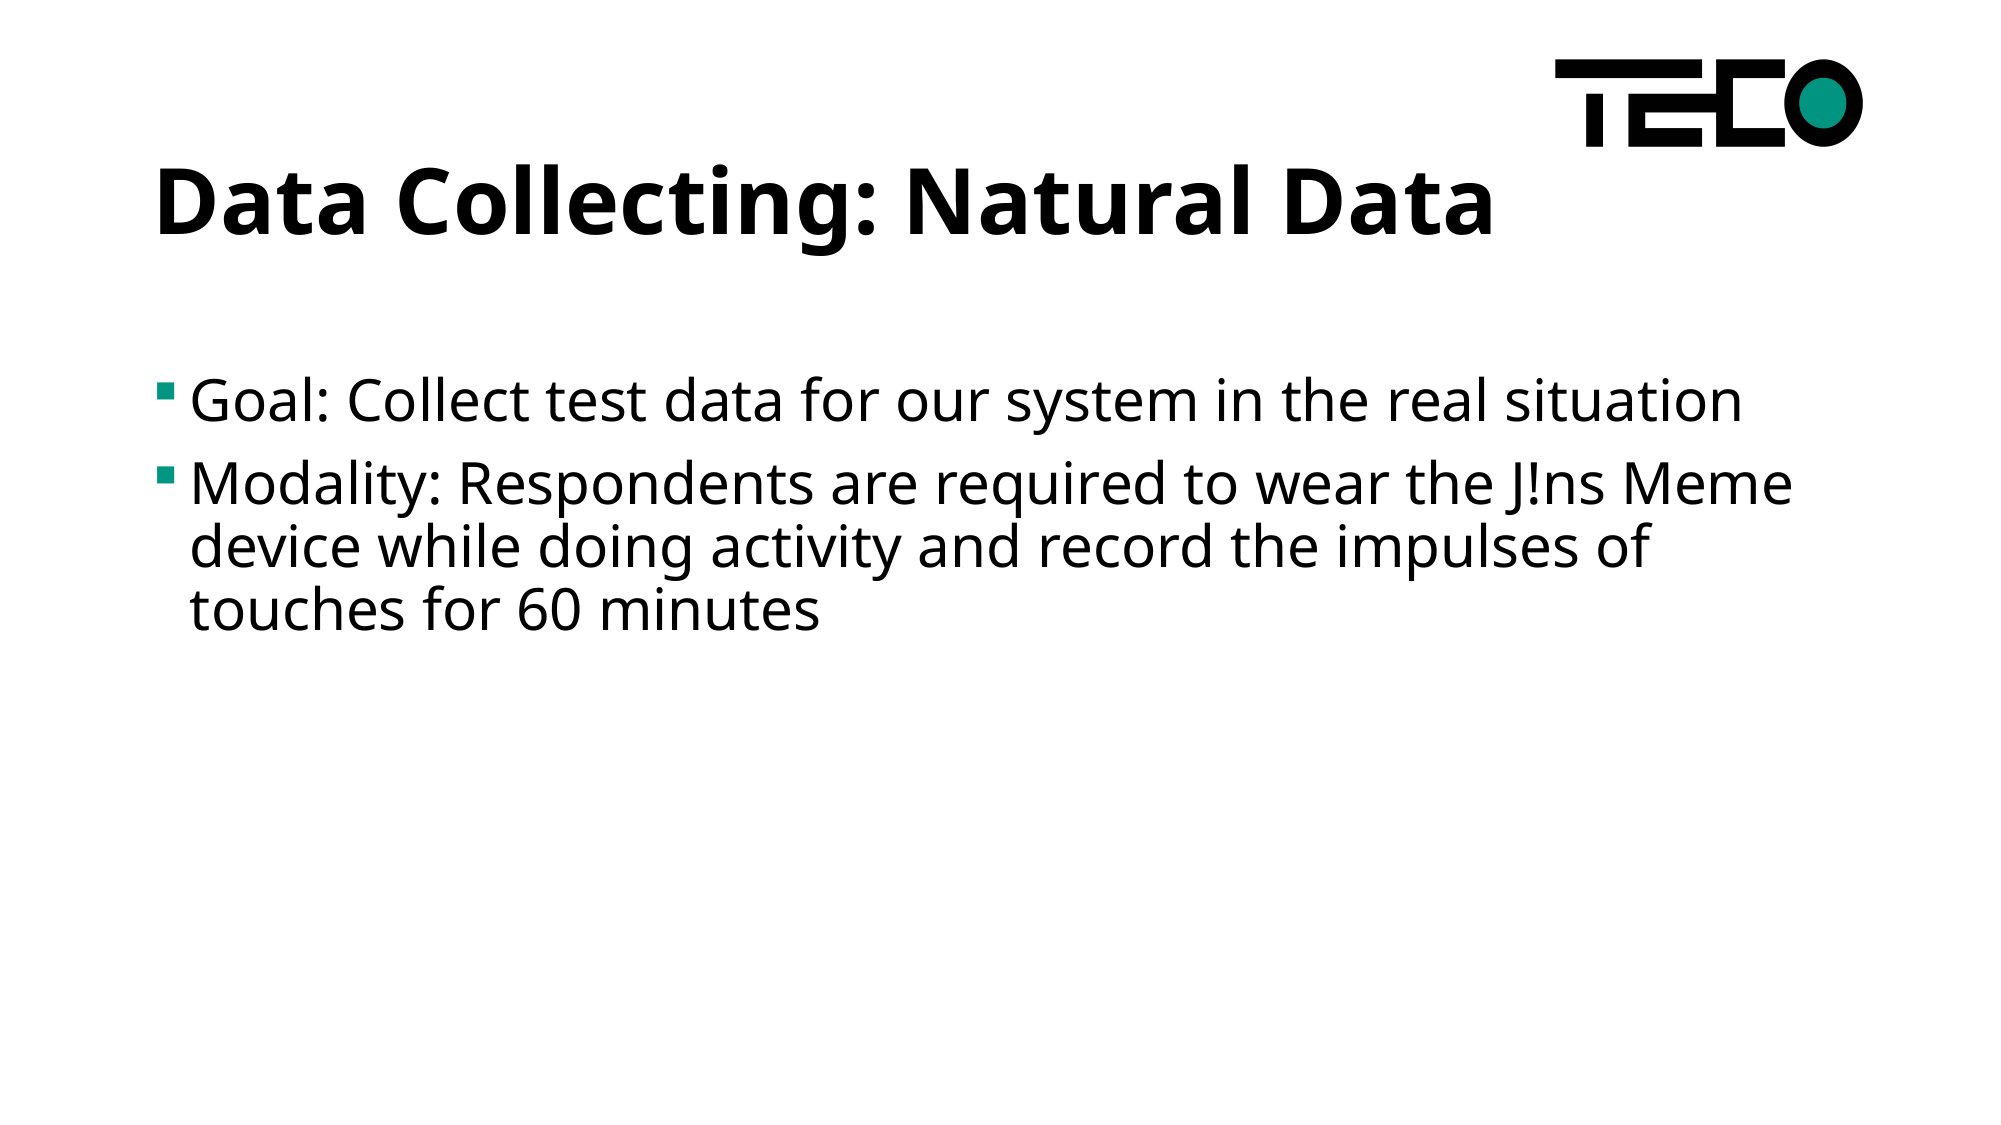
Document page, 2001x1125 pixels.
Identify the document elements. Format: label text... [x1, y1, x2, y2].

picture [1555, 59, 1863, 95]
list Goal: Collect test data for our system in the real situation Modality: Respondents are required to wear the J!ns Meme device while doing activity and record the impulses of touches for 60 minutes [137, 363, 1863, 877]
title Data Collecting: Natural Data [137, 95, 1863, 314]
